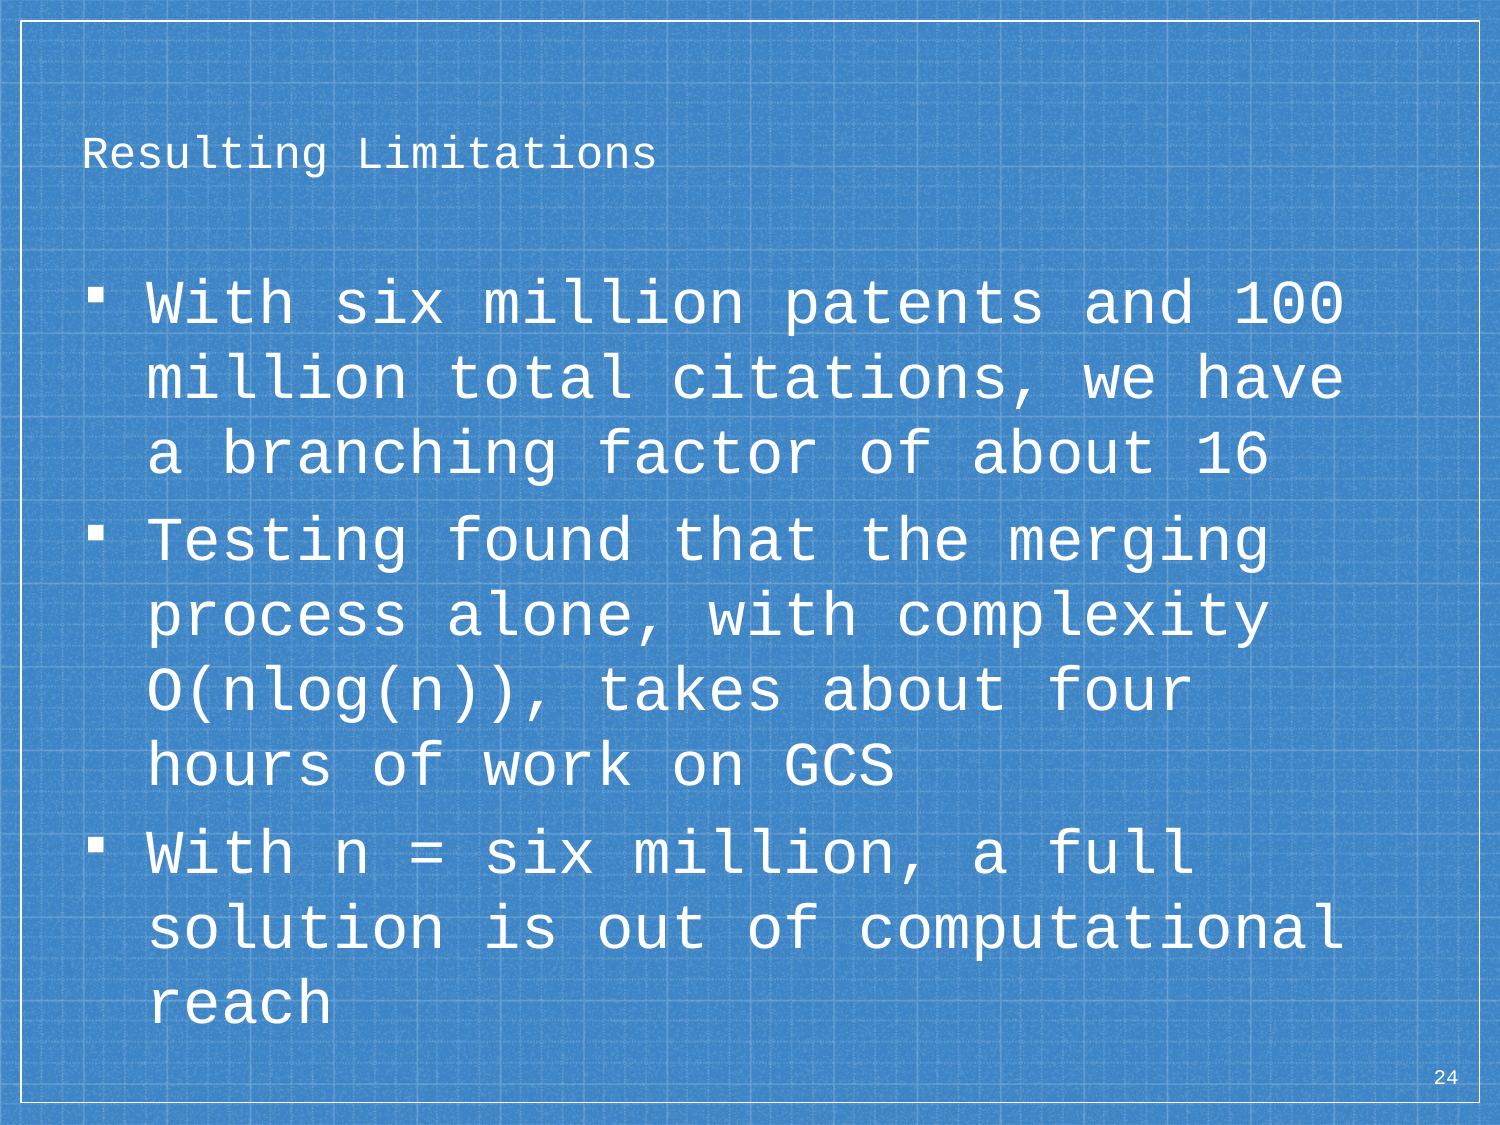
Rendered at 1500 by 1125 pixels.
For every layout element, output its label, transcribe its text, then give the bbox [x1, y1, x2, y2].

title Resulting Limitations [66, 108, 1417, 199]
slide_number 24 [1398, 1048, 1474, 1113]
picture [0, 0, 1500, 1125]
list With six million patents and 100 million total citations, we have a branching factor of about 16 Testing found that the merging process alone, with complexity O(nlog(n)), takes about four hours of work on GCS With n = six million, a full solution is out of computational reach [56, 246, 1417, 1042]
